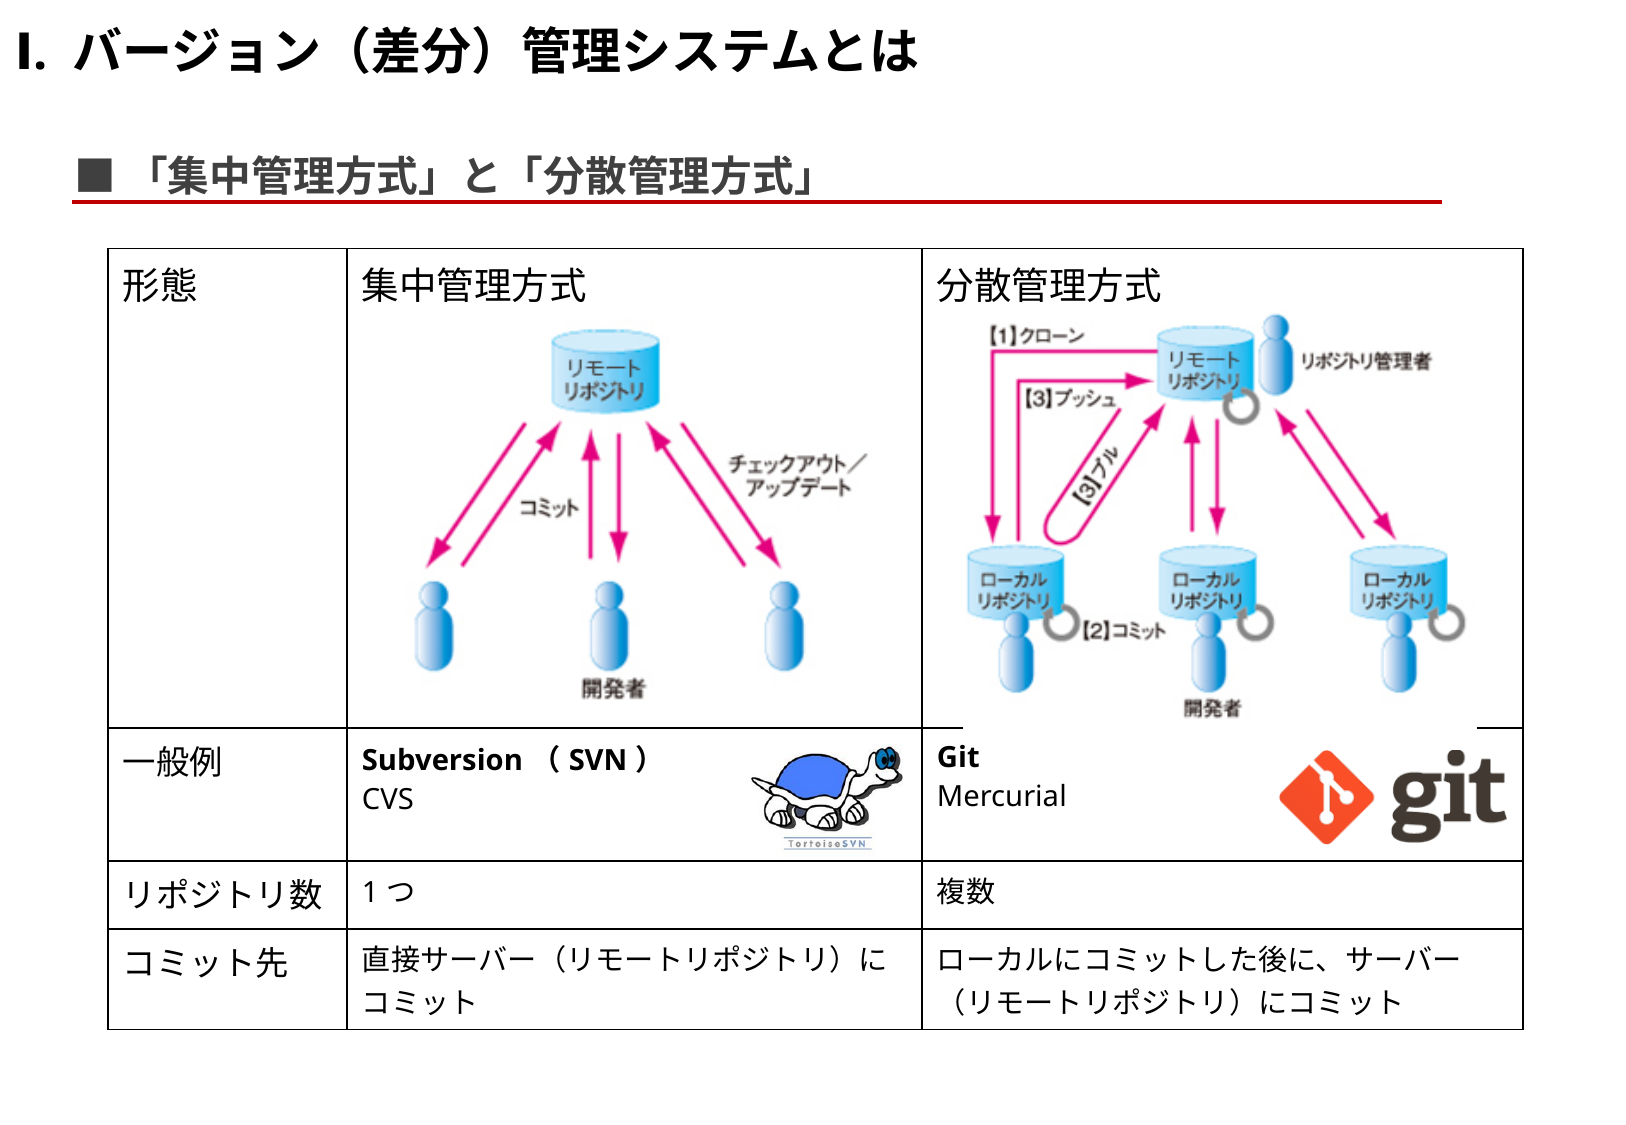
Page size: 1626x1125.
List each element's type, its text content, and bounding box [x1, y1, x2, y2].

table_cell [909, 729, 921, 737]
picture [1279, 749, 1507, 846]
picture [375, 302, 907, 726]
text_box ■「集中管理方式」と「分散管理方式」 [59, 142, 1395, 207]
picture [963, 307, 1477, 729]
title Ⅰ. バージョン（差分）管理システムとは [0, 12, 1575, 113]
table_cell ローカルにコミットした後に、サーバー（リモートリポジトリ）にコミット [923, 930, 1522, 1029]
table_cell リポジトリ数 [109, 862, 346, 928]
table_header 形態 [109, 249, 346, 727]
table_cell Git Mercurial [923, 729, 1522, 860]
table_header 集中管理方式 [348, 249, 921, 727]
table_cell コミット先 [109, 930, 346, 1029]
table_cell Subversion（SVN） CVS [348, 729, 745, 860]
table_header 分散管理方式 [923, 249, 1522, 727]
picture [749, 734, 918, 860]
table_cell 一般例 [109, 729, 346, 860]
table_cell 直接サーバー（リモートリポジトリ）にコミット [348, 930, 921, 1029]
table_cell 1つ [348, 862, 921, 928]
table_cell 複数 [923, 862, 1522, 928]
